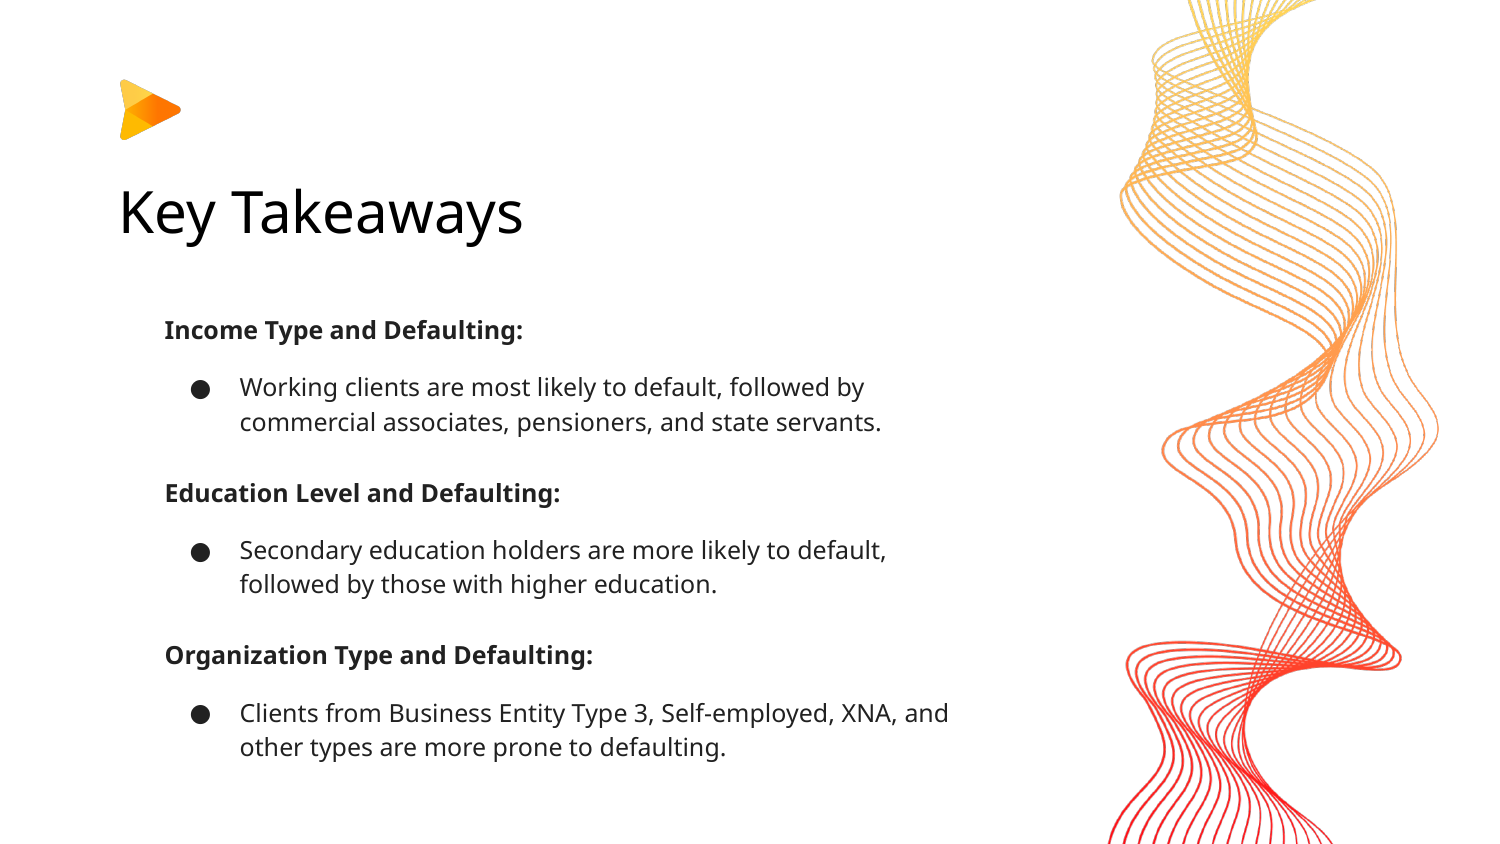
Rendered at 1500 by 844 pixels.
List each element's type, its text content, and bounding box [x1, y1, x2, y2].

list Income Type and Defaulting: Working clients are most likely to default, followed by commercial associates, pensioners, and state servants. Education Level and Defaulting: Secondary education holders are more likely to default, followed by those with higher education. Organization Type and Defaulting: Clients from Business Entity Type 3, Self-employed, XNA, and other types are more prone to defaulting. [103, 281, 1010, 837]
picture [1056, 0, 1483, 844]
picture [119, 78, 181, 140]
title Key Takeaways [103, 151, 1364, 271]
